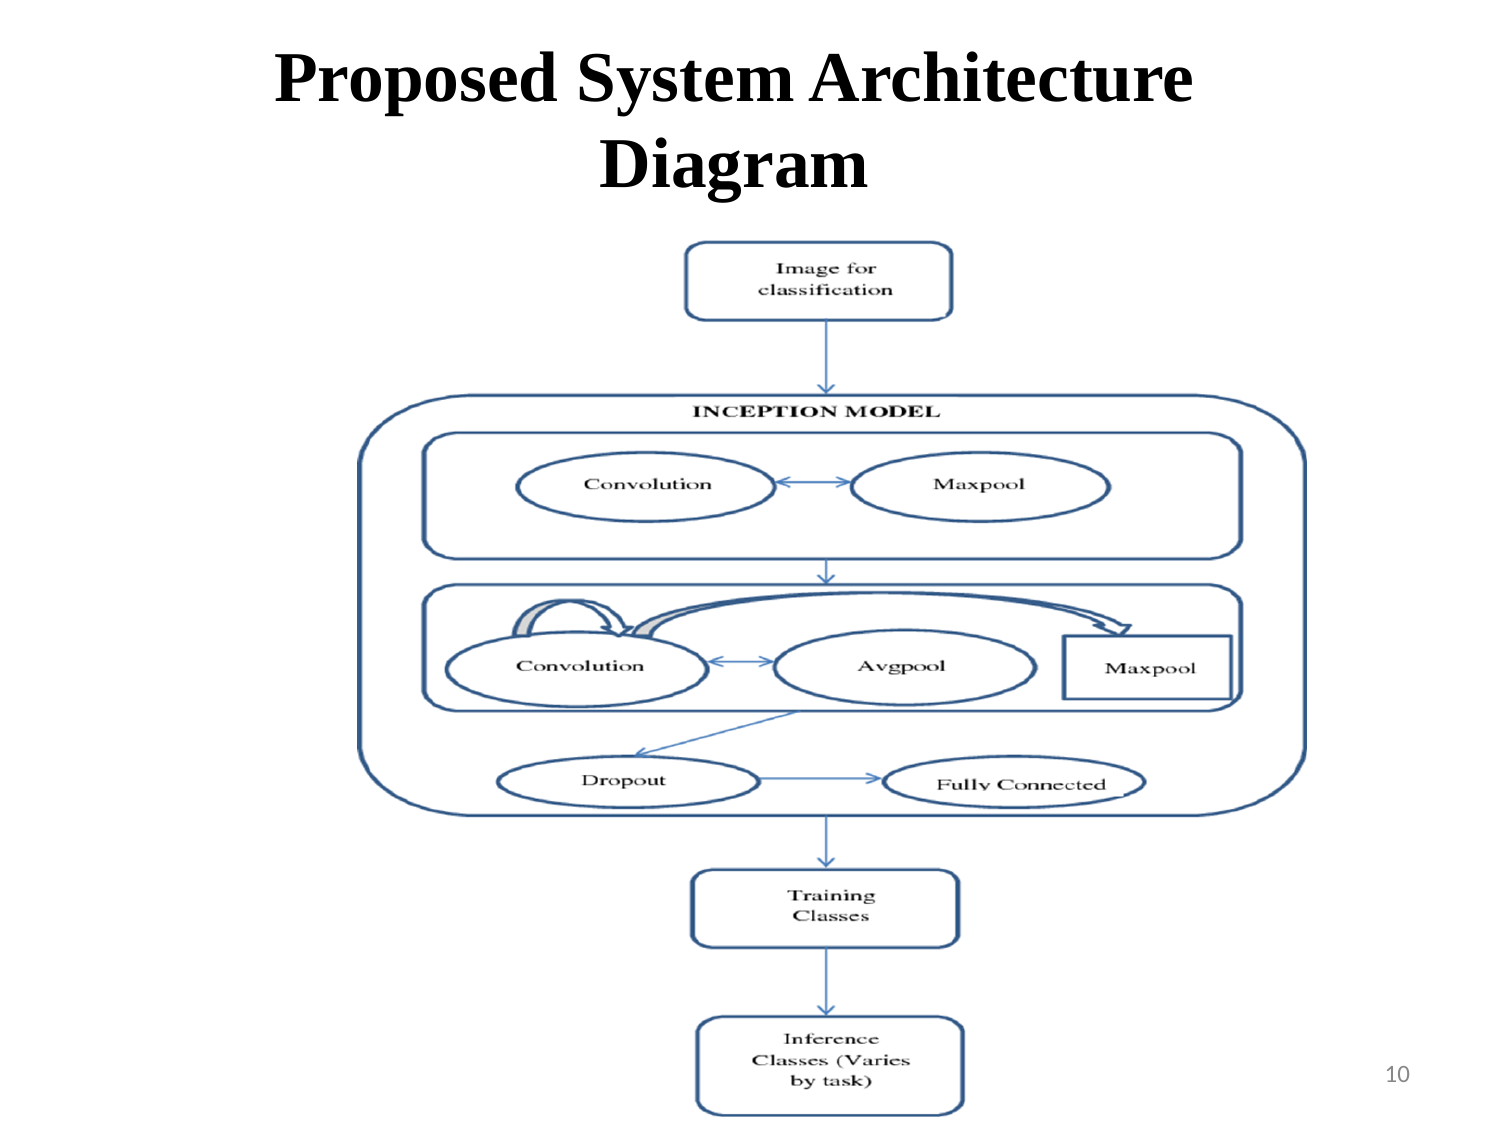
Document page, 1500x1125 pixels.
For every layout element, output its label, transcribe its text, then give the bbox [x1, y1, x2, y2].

title Proposed System Architecture Diagram [59, 22, 1410, 210]
picture [357, 238, 1307, 1117]
slide_number 10 [1311, 1042, 1425, 1103]
